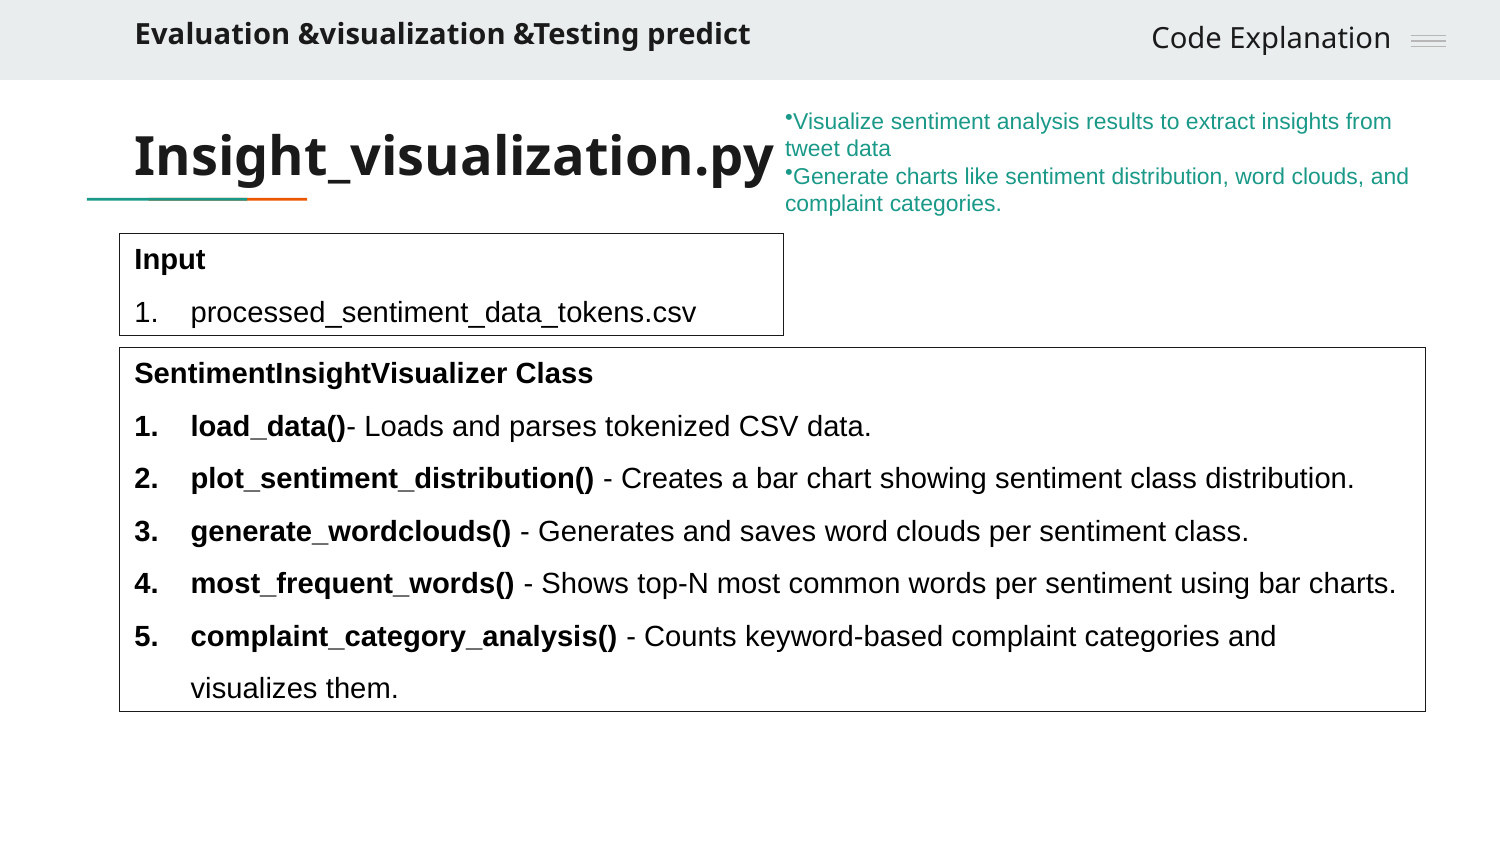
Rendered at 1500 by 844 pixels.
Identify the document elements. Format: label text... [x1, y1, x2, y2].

text_box Code Explanation [771, 4, 1407, 70]
text_box Input processed_sentiment_data_tokens.csv [119, 233, 784, 336]
title Insight_visualization.py [119, 106, 770, 195]
text_box SentimentInsightVisualizer Class load_data()- Loads and parses tokenized CSV data. plot_sentiment_distribution() - Creates a bar chart showing sentiment class distribution. generate_wordclouds() - Generates and saves word clouds per sentiment class. most_frequent_words() - Shows top-N most common words per sentiment using bar charts. complaint_category_analysis() - Counts keyword-based complaint categories and visualizes them. [119, 347, 1426, 712]
text_box Evaluation &visualization &Testing predict [119, 0, 1381, 88]
text_box Visualize sentiment analysis results to extract insights from tweet data Generate charts like sentiment distribution, word clouds, and complaint categories. [770, 98, 1456, 224]
